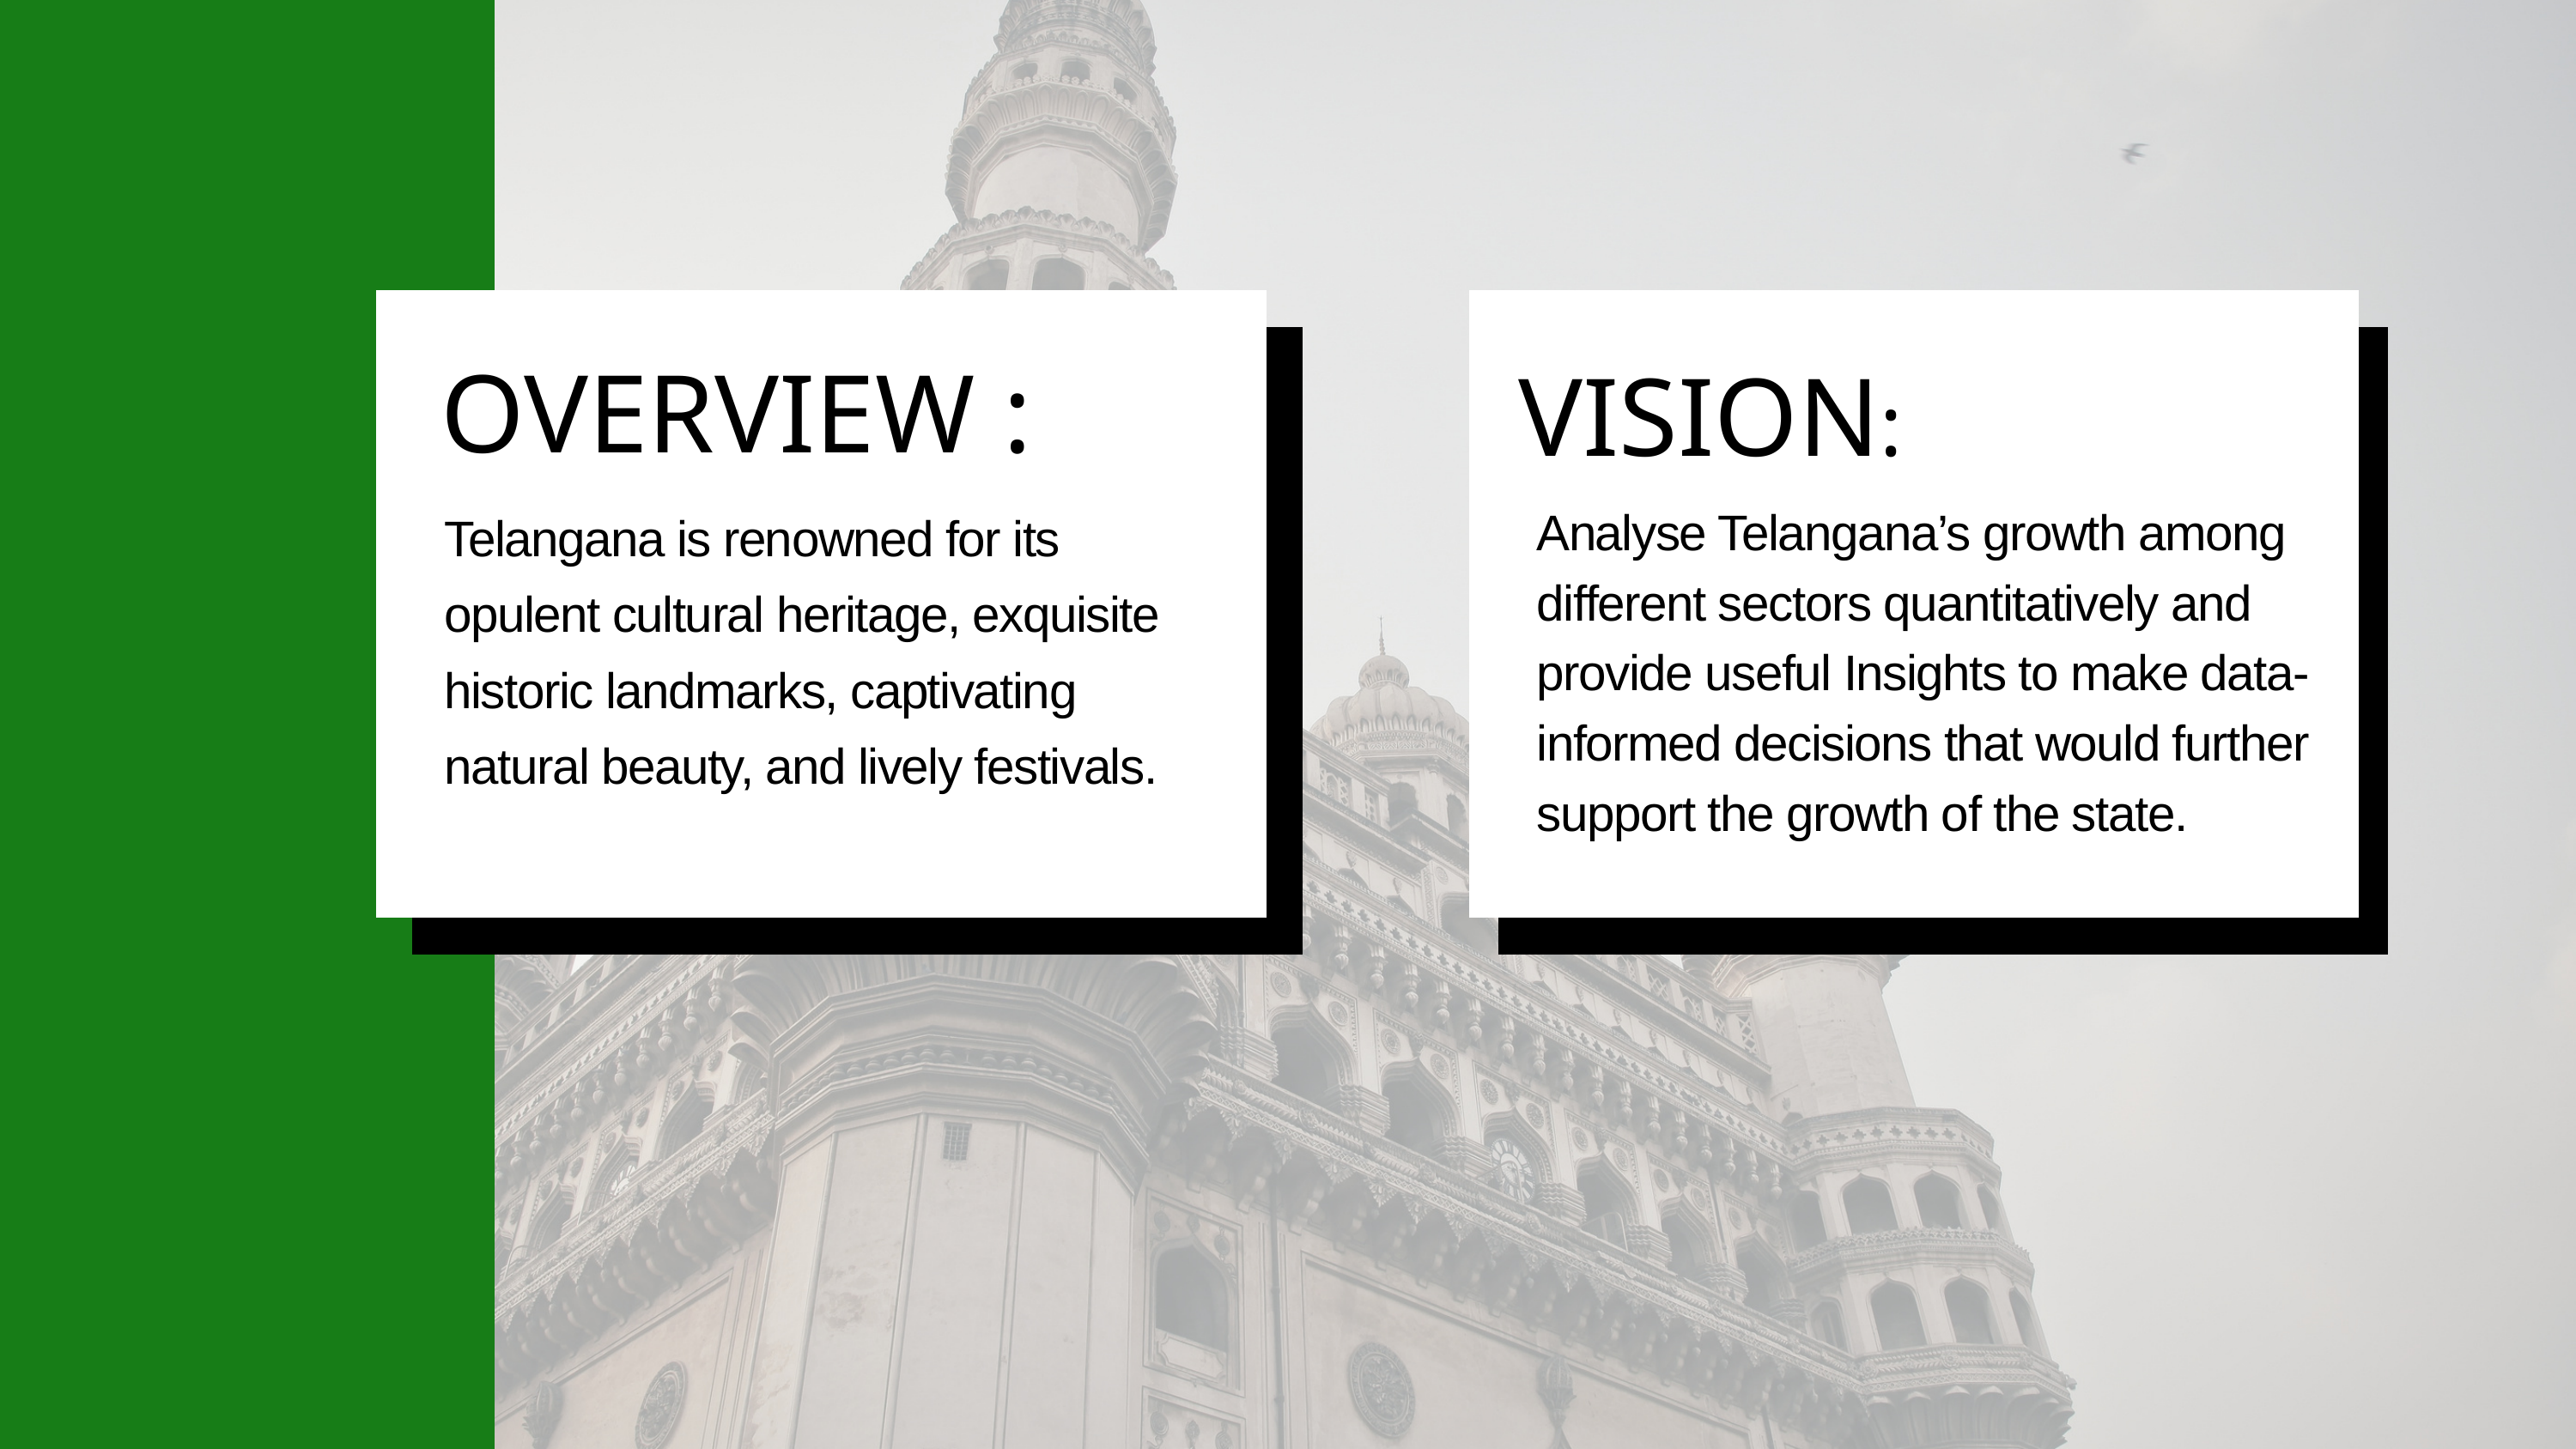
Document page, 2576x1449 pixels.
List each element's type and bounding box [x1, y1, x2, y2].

text_box [411, 326, 1303, 955]
text_box [1498, 326, 2389, 955]
text_box [495, 0, 2576, 1449]
text_box [1468, 289, 2360, 918]
text_box [376, 289, 1267, 918]
text_box [0, 0, 495, 1449]
